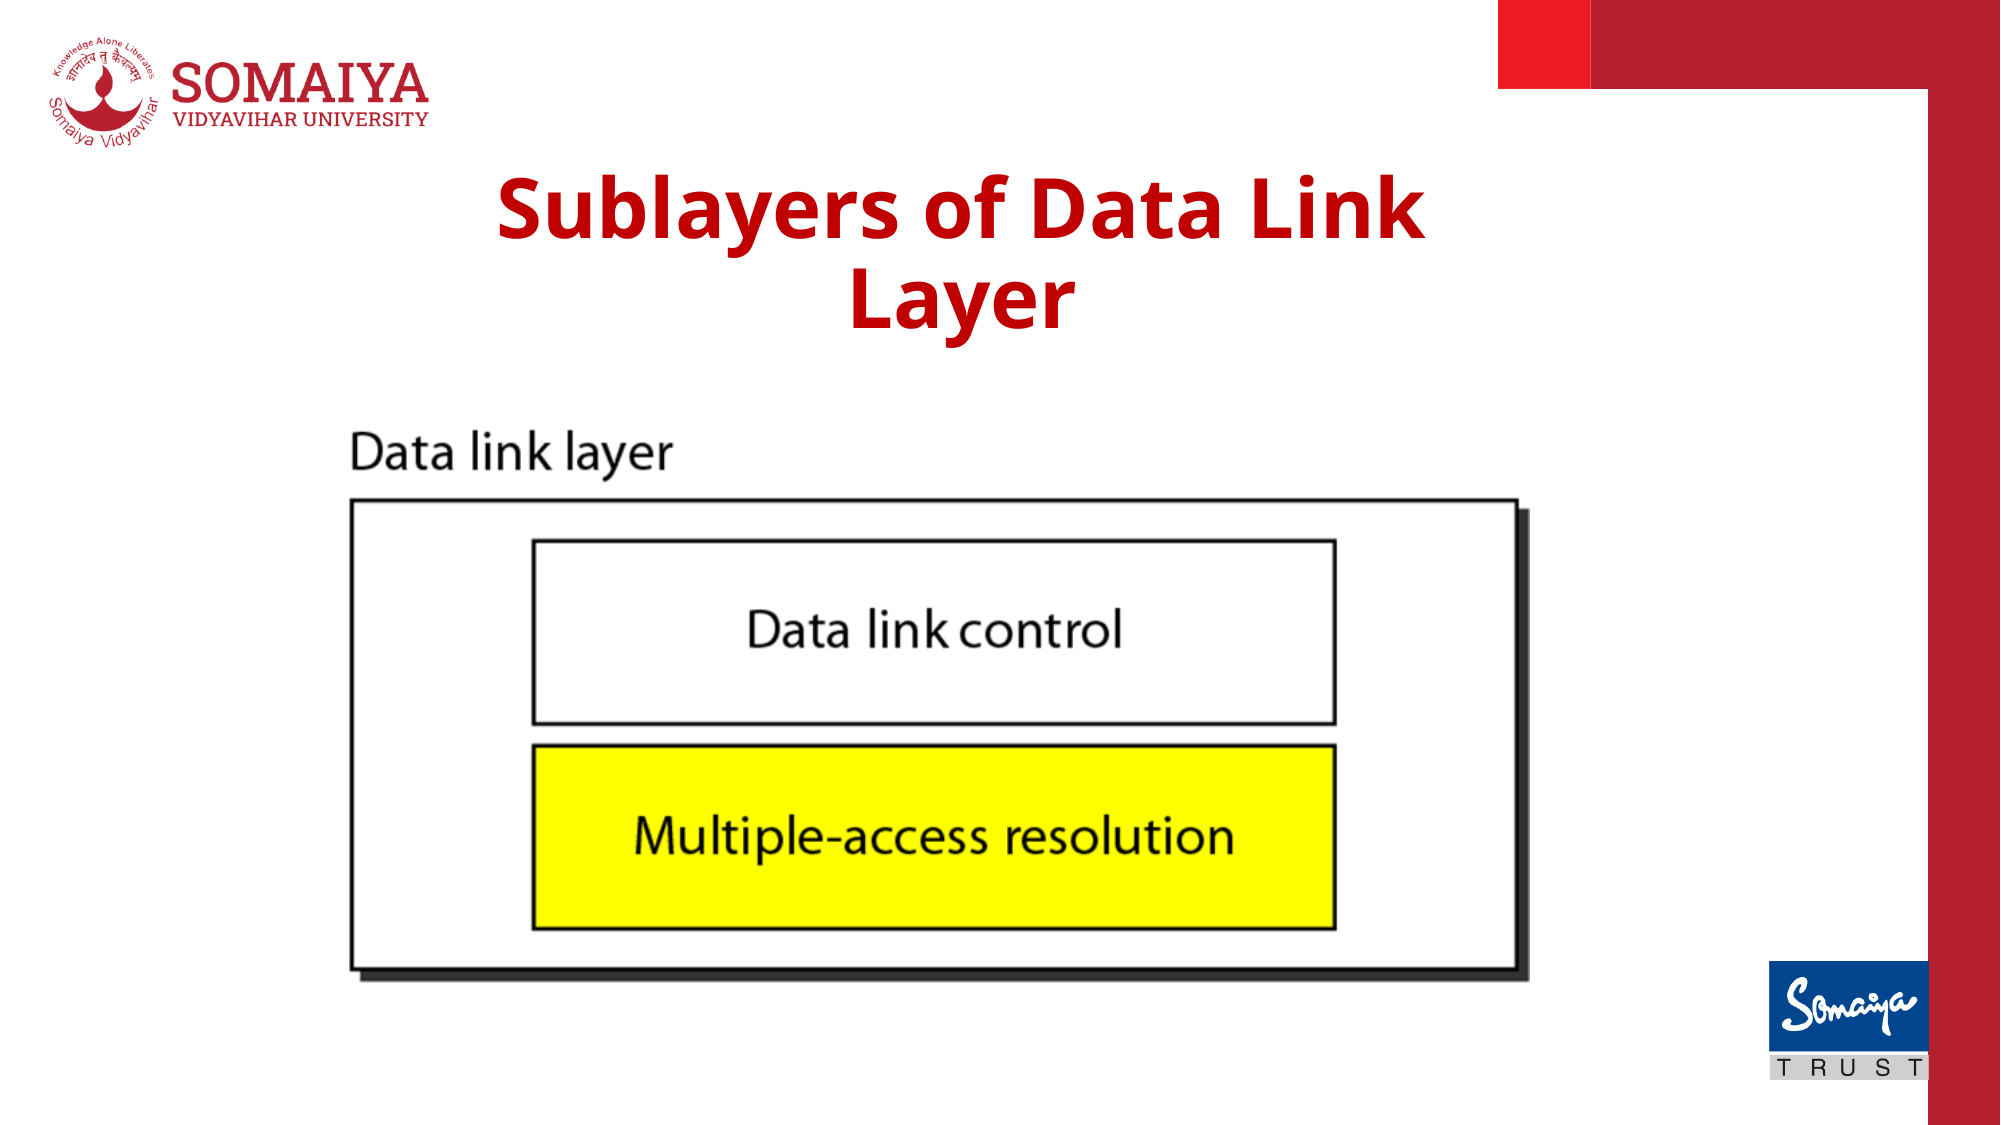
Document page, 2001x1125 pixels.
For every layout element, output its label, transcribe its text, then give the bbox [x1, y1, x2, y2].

title Sublayers of Data Link Layer [425, 168, 1499, 345]
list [1769, 961, 1929, 1080]
picture [14, 28, 463, 175]
picture [1498, 0, 2000, 1125]
picture [347, 424, 1530, 983]
